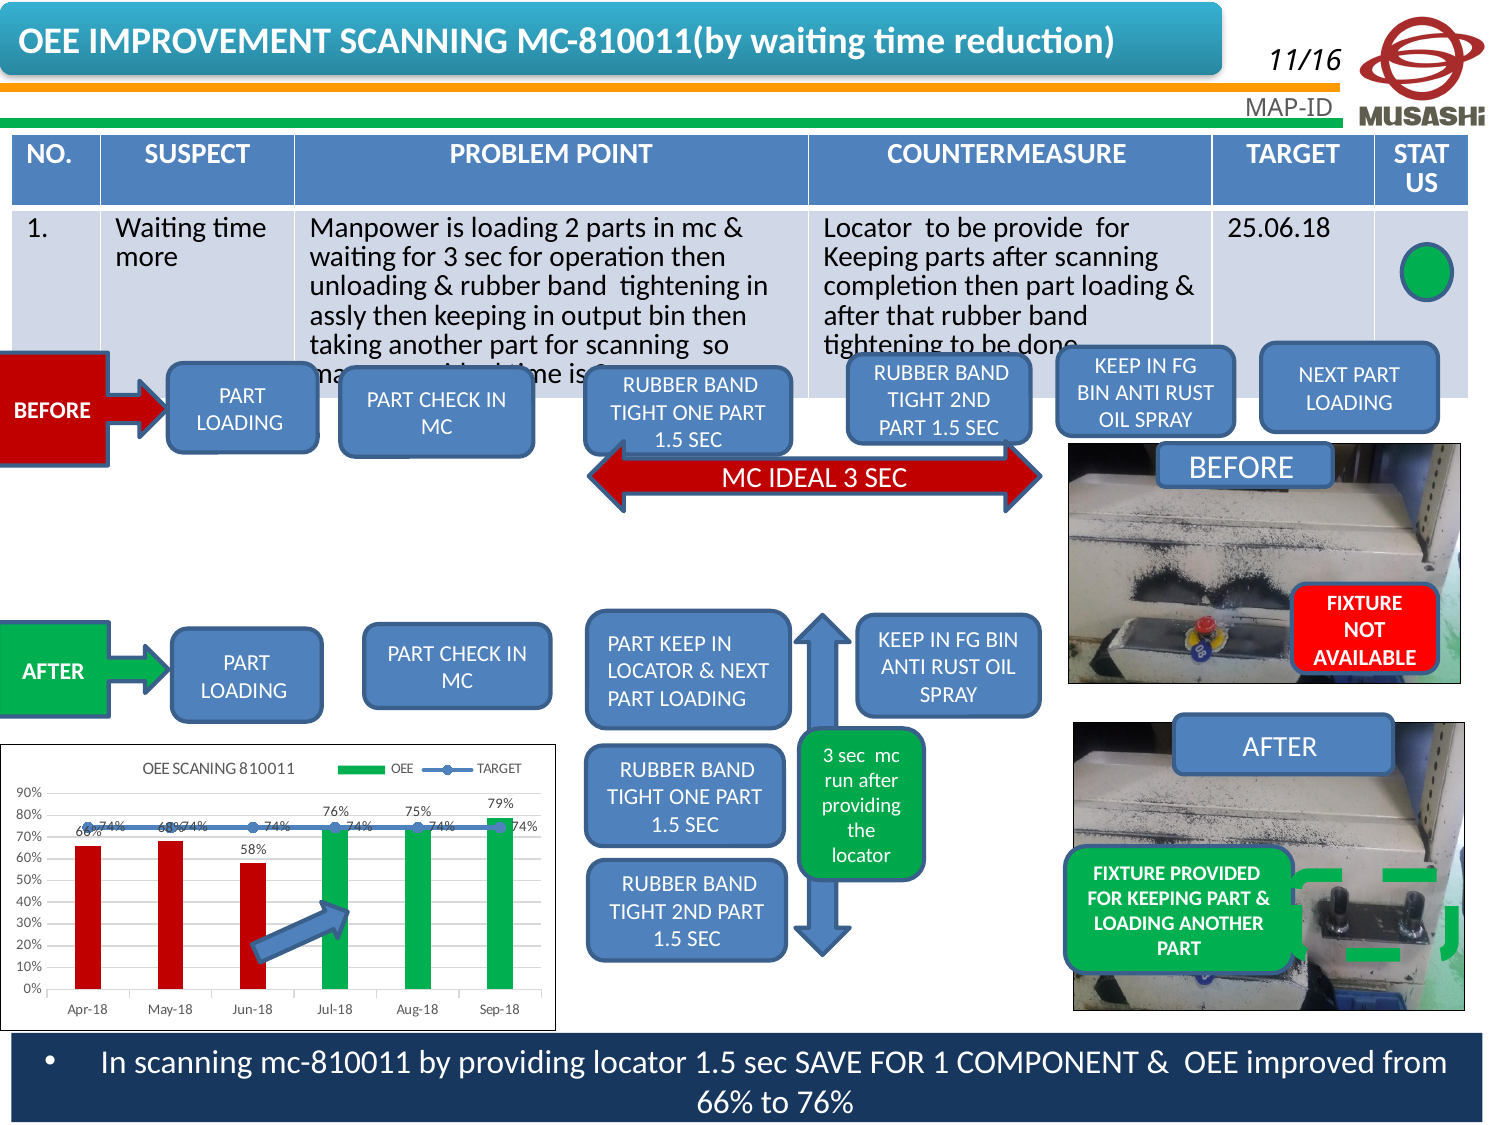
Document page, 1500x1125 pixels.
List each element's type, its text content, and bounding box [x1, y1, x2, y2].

text_box 3 sec mc run after providing the locator [796, 726, 927, 883]
text_box KEEP IN FG BIN ANTI RUST OIL SPRAY [855, 612, 1042, 719]
text_box RUBBER BAND TIGHT ONE PART 1.5 SEC [583, 365, 794, 457]
table_header SUSPECT [101, 135, 294, 205]
table_header STATUS [1375, 135, 1468, 205]
text_box MC IDEAL 3 SEC [586, 439, 1043, 514]
text_box In scanning mc-810011 by providing locator 1.5 sec SAVE FOR 1 COMPONENT & OEE improved from 66% to 76% [11, 1032, 1483, 1123]
table_cell Manpower is loading 2 parts in mc & waiting for 3 sec for operation then unloading & rubber band tightening in assly then keeping in output bin then taking another part for scanning so manpower ideal time is 3 sec . [295, 211, 808, 398]
text_box PART CHECK IN MC [362, 621, 553, 711]
table_header NO. [12, 135, 100, 205]
table_header TARGET [1213, 135, 1374, 205]
chart [0, 744, 556, 1031]
text_box [1399, 242, 1455, 303]
text_box AFTER [0, 620, 171, 719]
table_cell [1375, 211, 1468, 398]
table_cell Waiting time more [101, 211, 294, 398]
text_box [1064, 714, 1465, 1011]
text_box [793, 612, 852, 730]
text_box RUBBER BAND TIGHT ONE PART 1.5 SEC [583, 743, 787, 849]
table_cell 25.06.18 [1213, 211, 1374, 398]
text_box OEE IMPROVEMENT SCANNING MC-810011(by waiting time reduction) [0, 2, 1223, 76]
text_box KEEP IN FG BIN ANTI RUST OIL SPRAY [1055, 344, 1237, 439]
table_cell 1. [12, 211, 100, 350]
table_cell Locator to be provide for Keeping parts after scanning completion then part loading & after that rubber band tightening to be done [809, 211, 1211, 398]
text_box PART LOADING [169, 626, 324, 724]
text_box PART LOADING [165, 360, 320, 455]
table_header PROBLEM POINT [295, 135, 808, 205]
text_box BEFORE [0, 350, 170, 468]
text_box [793, 879, 852, 958]
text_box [1068, 442, 1461, 684]
text_box PART CHECK IN MC [338, 365, 536, 459]
table_header COUNTERMEASURE [809, 135, 1211, 205]
text_box RUBBER BAND TIGHT 2ND PART 1.5 SEC [845, 352, 1033, 446]
text_box RUBBER BAND TIGHT 2ND PART 1.5 SEC [585, 857, 789, 963]
picture [1343, 0, 1500, 142]
text_box PART KEEP IN LOCATOR & NEXT PART LOADING [584, 608, 793, 731]
text_box NEXT PART LOADING [1259, 340, 1441, 435]
